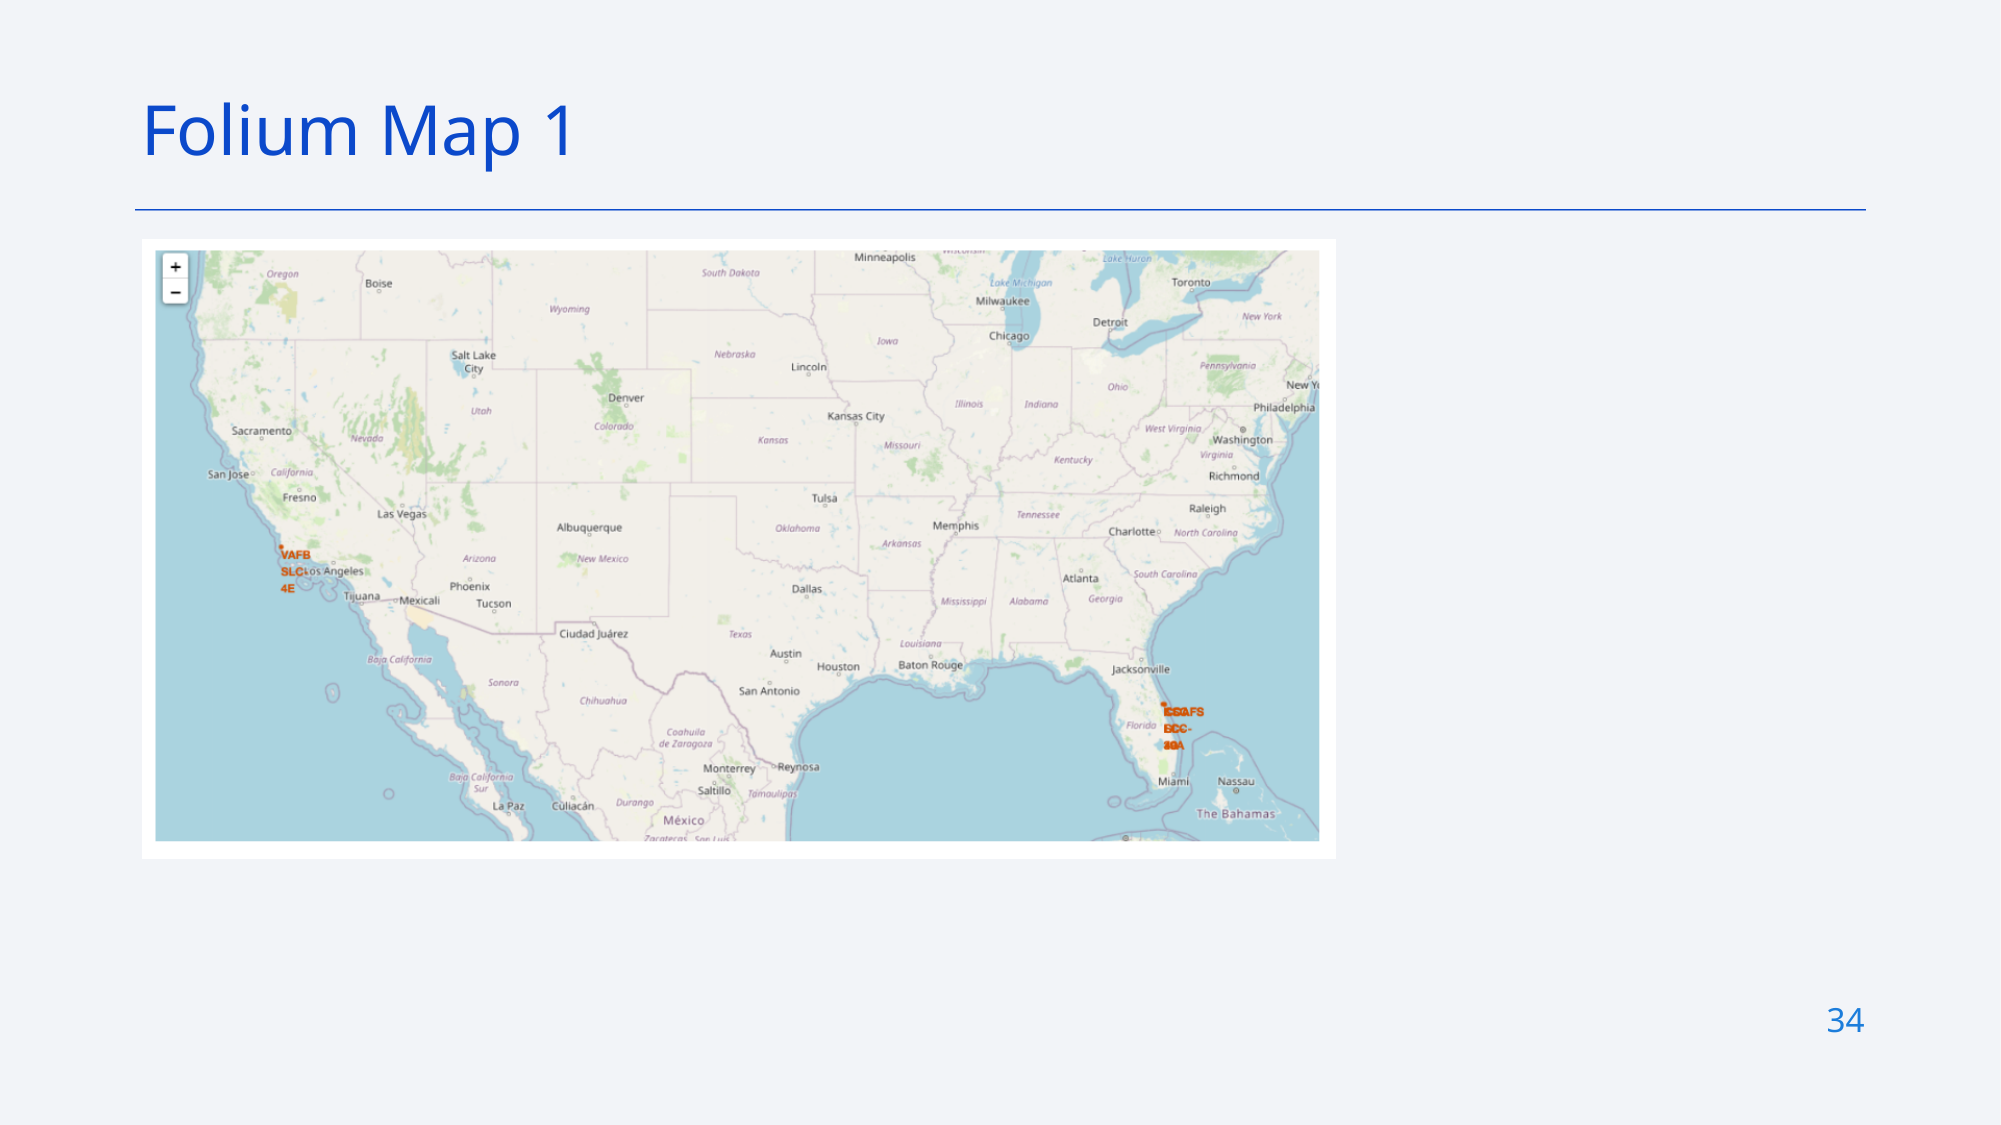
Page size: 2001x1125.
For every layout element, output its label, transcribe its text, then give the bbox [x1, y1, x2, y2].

slide_number 34 [1429, 988, 1880, 1055]
picture [0, 0, 2001, 1125]
text_box Folium Map 1 [126, 88, 1852, 179]
